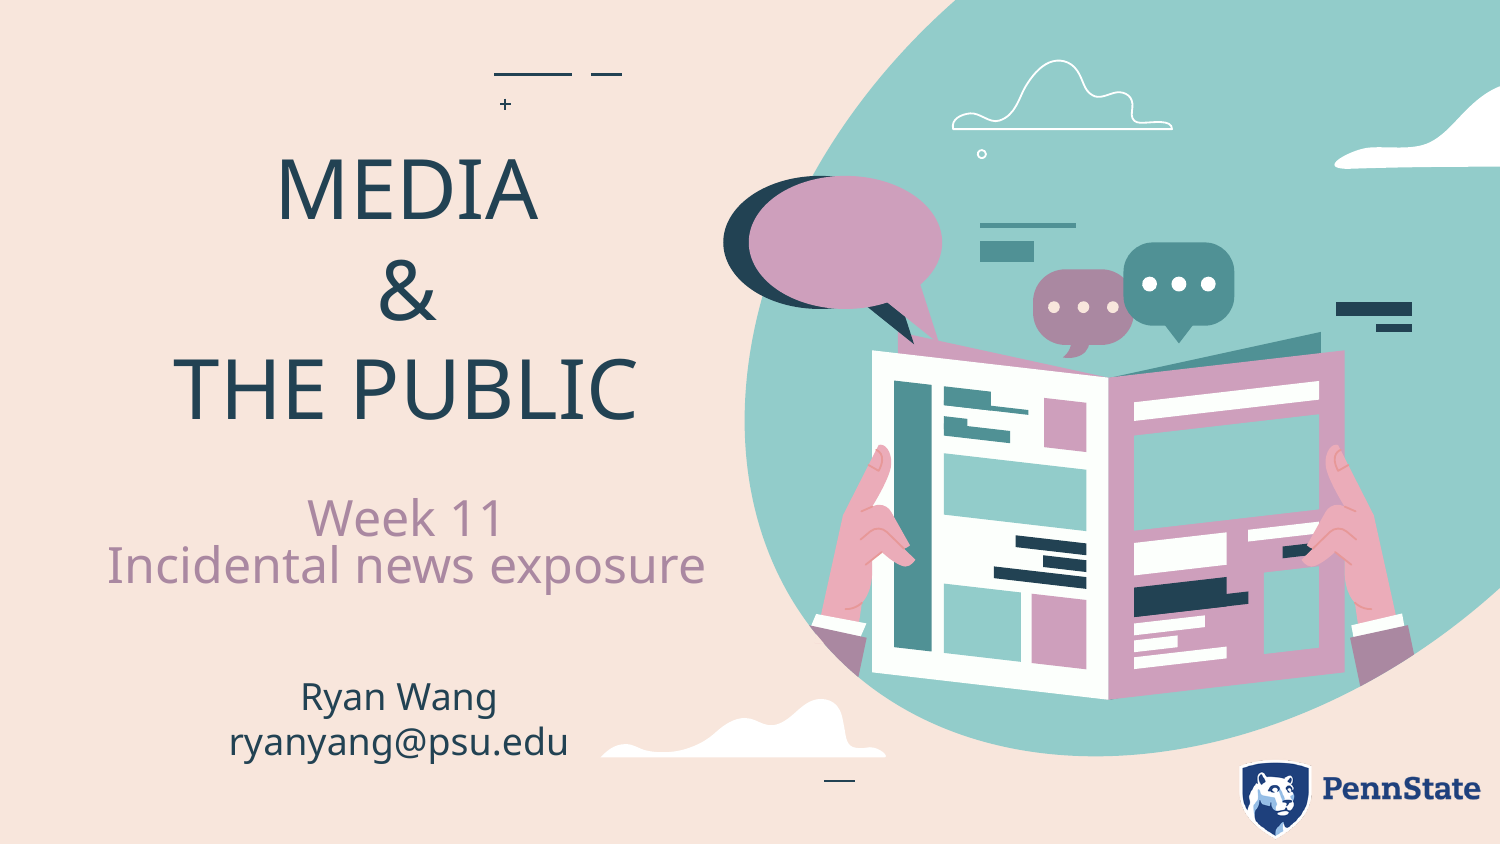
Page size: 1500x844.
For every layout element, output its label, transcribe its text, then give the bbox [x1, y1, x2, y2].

subtitle Ryan Wang ryanyang@psu.edu [143, 657, 654, 788]
title Week 11 Incidental news exposure [74, 482, 717, 613]
picture [1232, 757, 1483, 844]
title MEDIA & THE PUBLIC [63, 121, 750, 447]
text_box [723, 175, 1415, 700]
